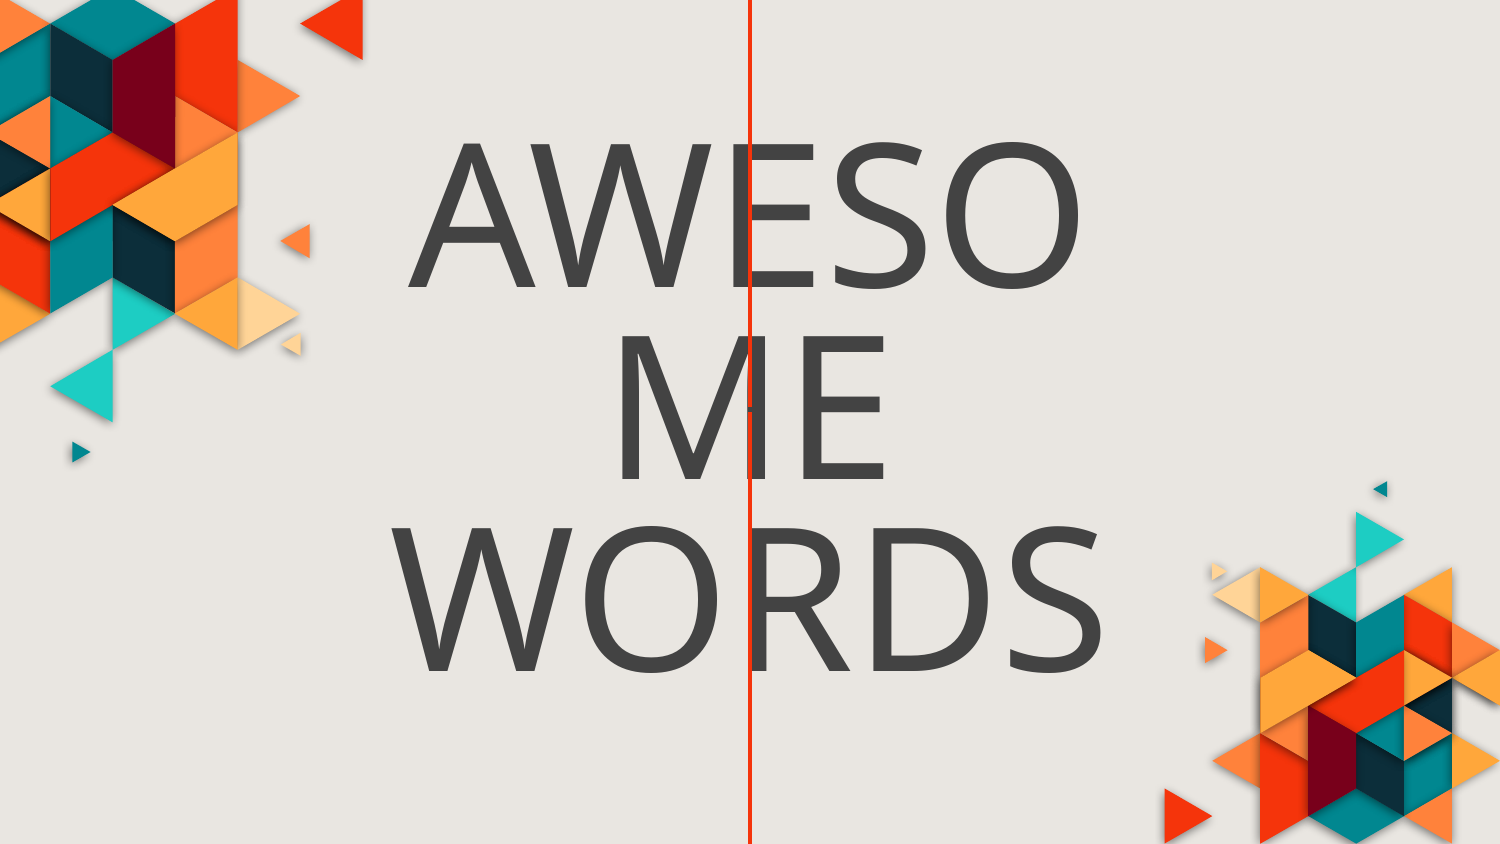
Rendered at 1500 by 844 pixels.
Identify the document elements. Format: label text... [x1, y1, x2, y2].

title AWESOME WORDS [306, 279, 748, 564]
title AWESOME WORDS [751, 279, 1194, 564]
